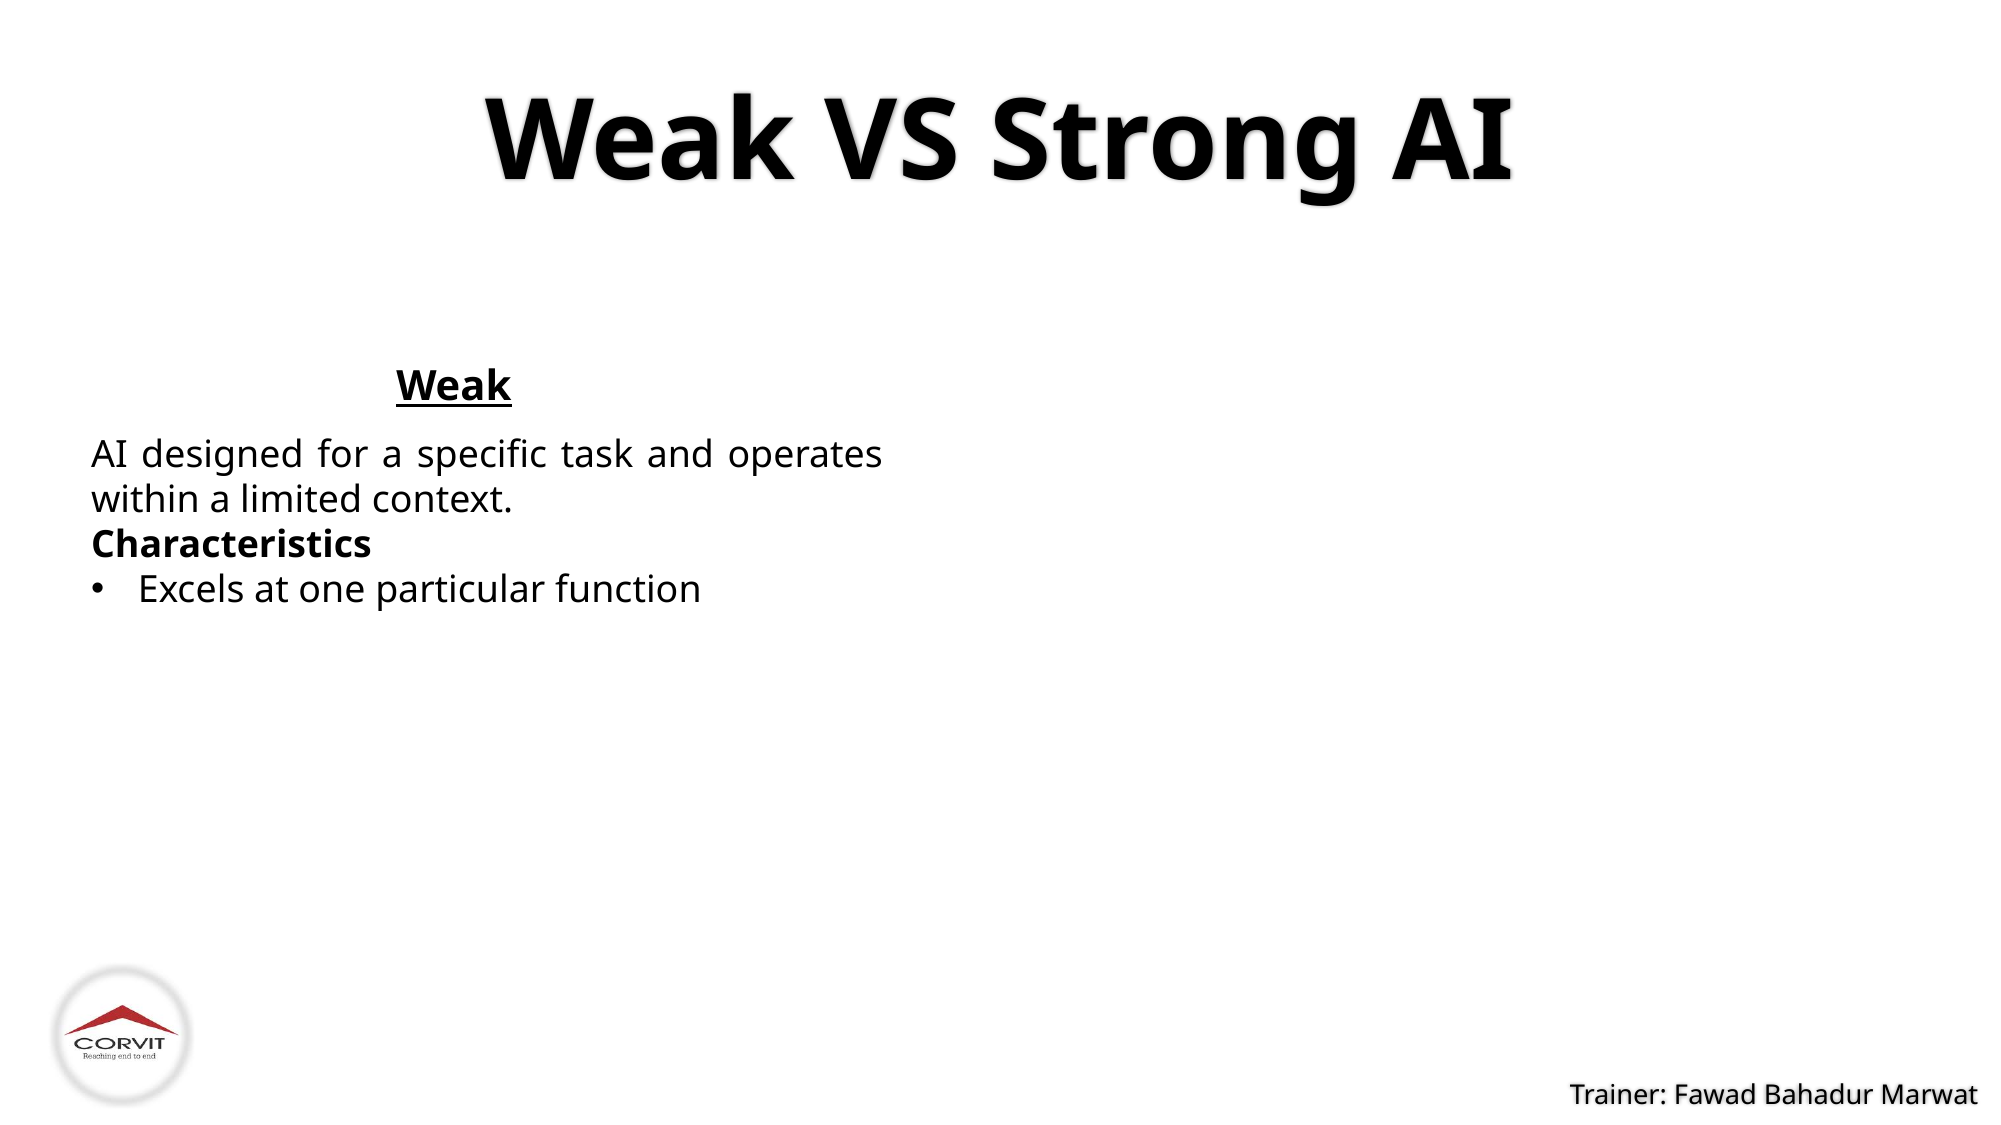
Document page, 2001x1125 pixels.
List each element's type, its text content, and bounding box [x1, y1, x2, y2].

subtitle Trainer: Fawad Bahadur Marwat [1527, 1067, 2000, 1125]
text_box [75, 351, 899, 620]
title Weak VS Strong AI [225, 16, 1775, 212]
picture [48, 962, 195, 1109]
